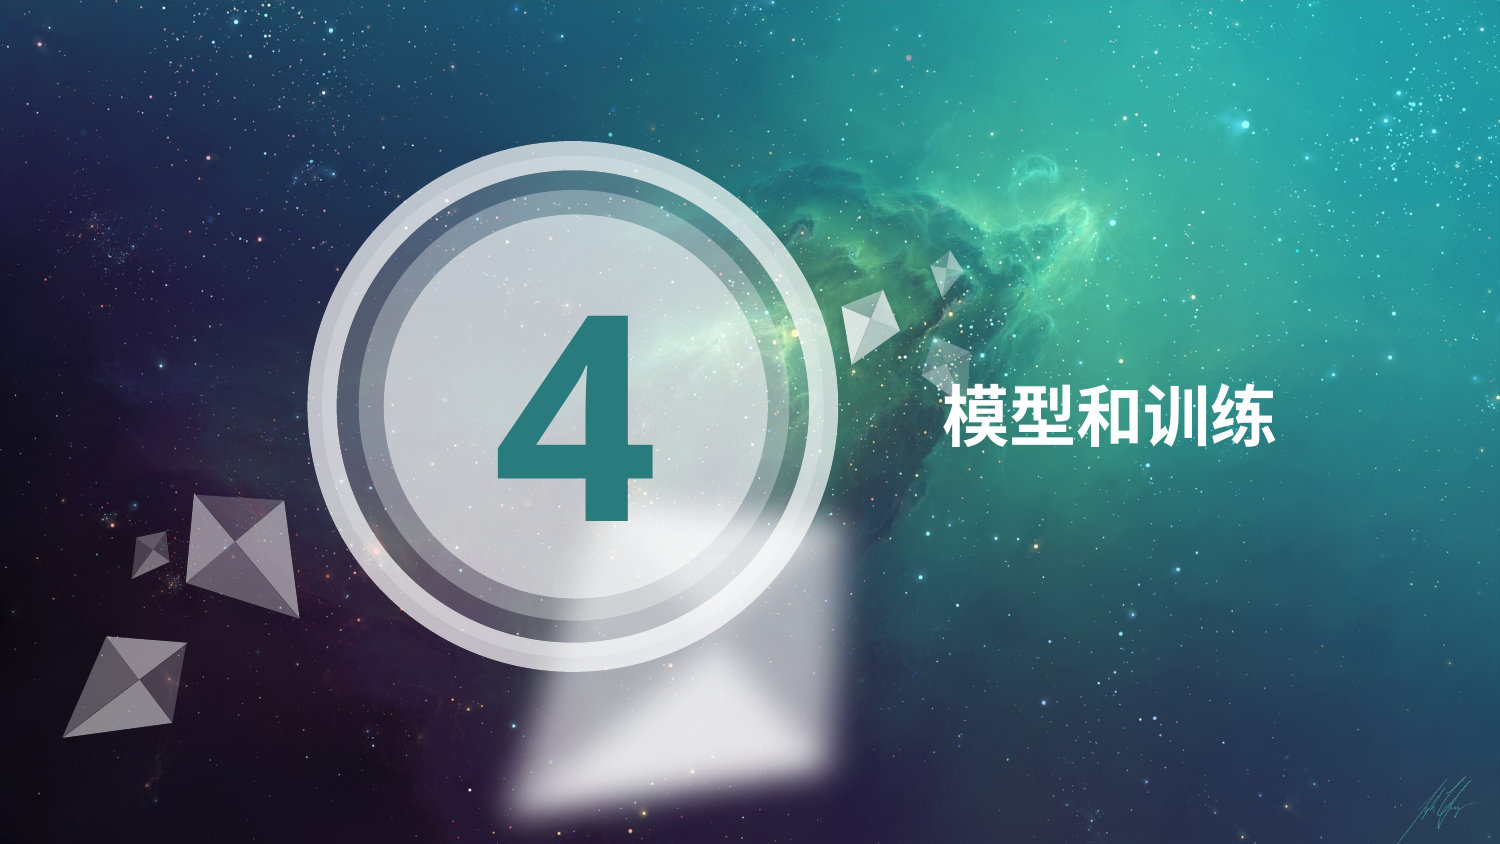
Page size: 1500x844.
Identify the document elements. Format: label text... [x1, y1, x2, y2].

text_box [922, 332, 977, 411]
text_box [70, 611, 180, 770]
text_box [429, 187, 719, 243]
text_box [128, 525, 170, 586]
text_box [928, 249, 963, 299]
text_box 4 [471, 212, 681, 243]
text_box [182, 473, 312, 638]
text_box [835, 285, 900, 369]
text_box 模型和训练 [1216, 367, 1294, 463]
picture [0, 0, 1500, 844]
text_box [379, 153, 766, 243]
